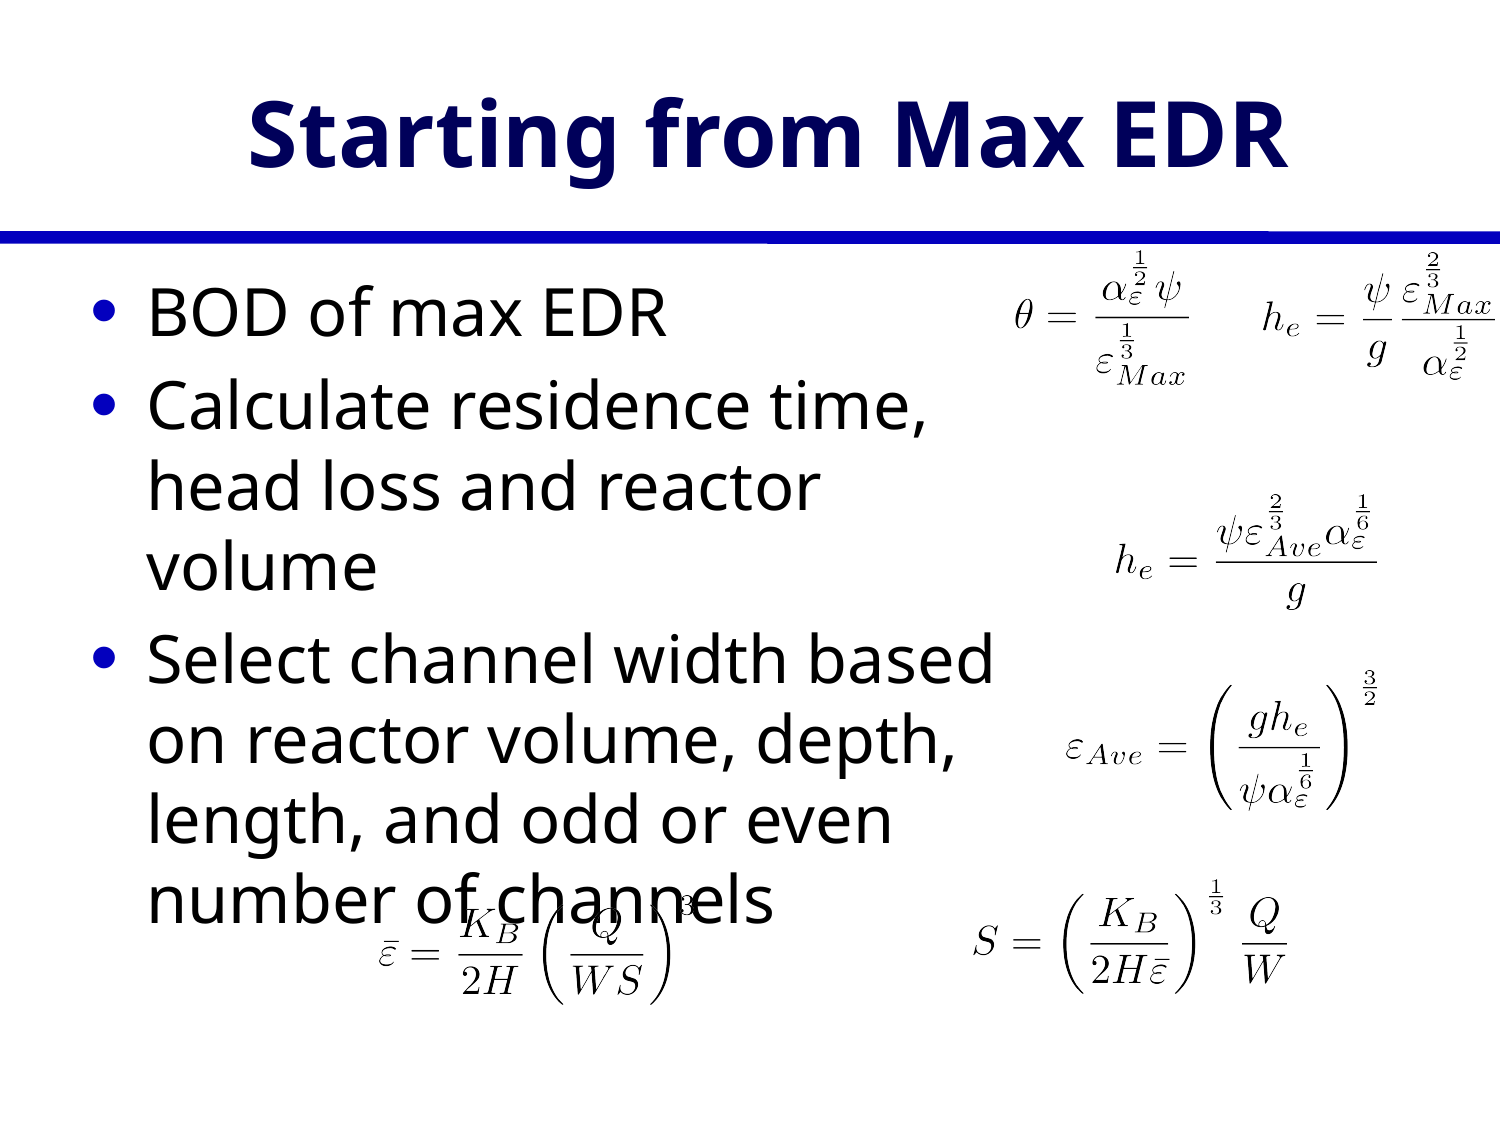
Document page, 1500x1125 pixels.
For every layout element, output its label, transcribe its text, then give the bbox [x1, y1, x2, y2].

picture [1263, 252, 1496, 381]
title Starting from Max EDR [75, 37, 1463, 225]
picture [1066, 670, 1378, 811]
picture [973, 879, 1287, 994]
picture [379, 895, 694, 1006]
picture [1115, 494, 1378, 610]
picture [1015, 250, 1189, 385]
list BOD of max EDR Calculate residence time, head loss and reactor volume Select channel width based on reactor volume, depth, length, and odd or even number of channels [74, 262, 1072, 1006]
